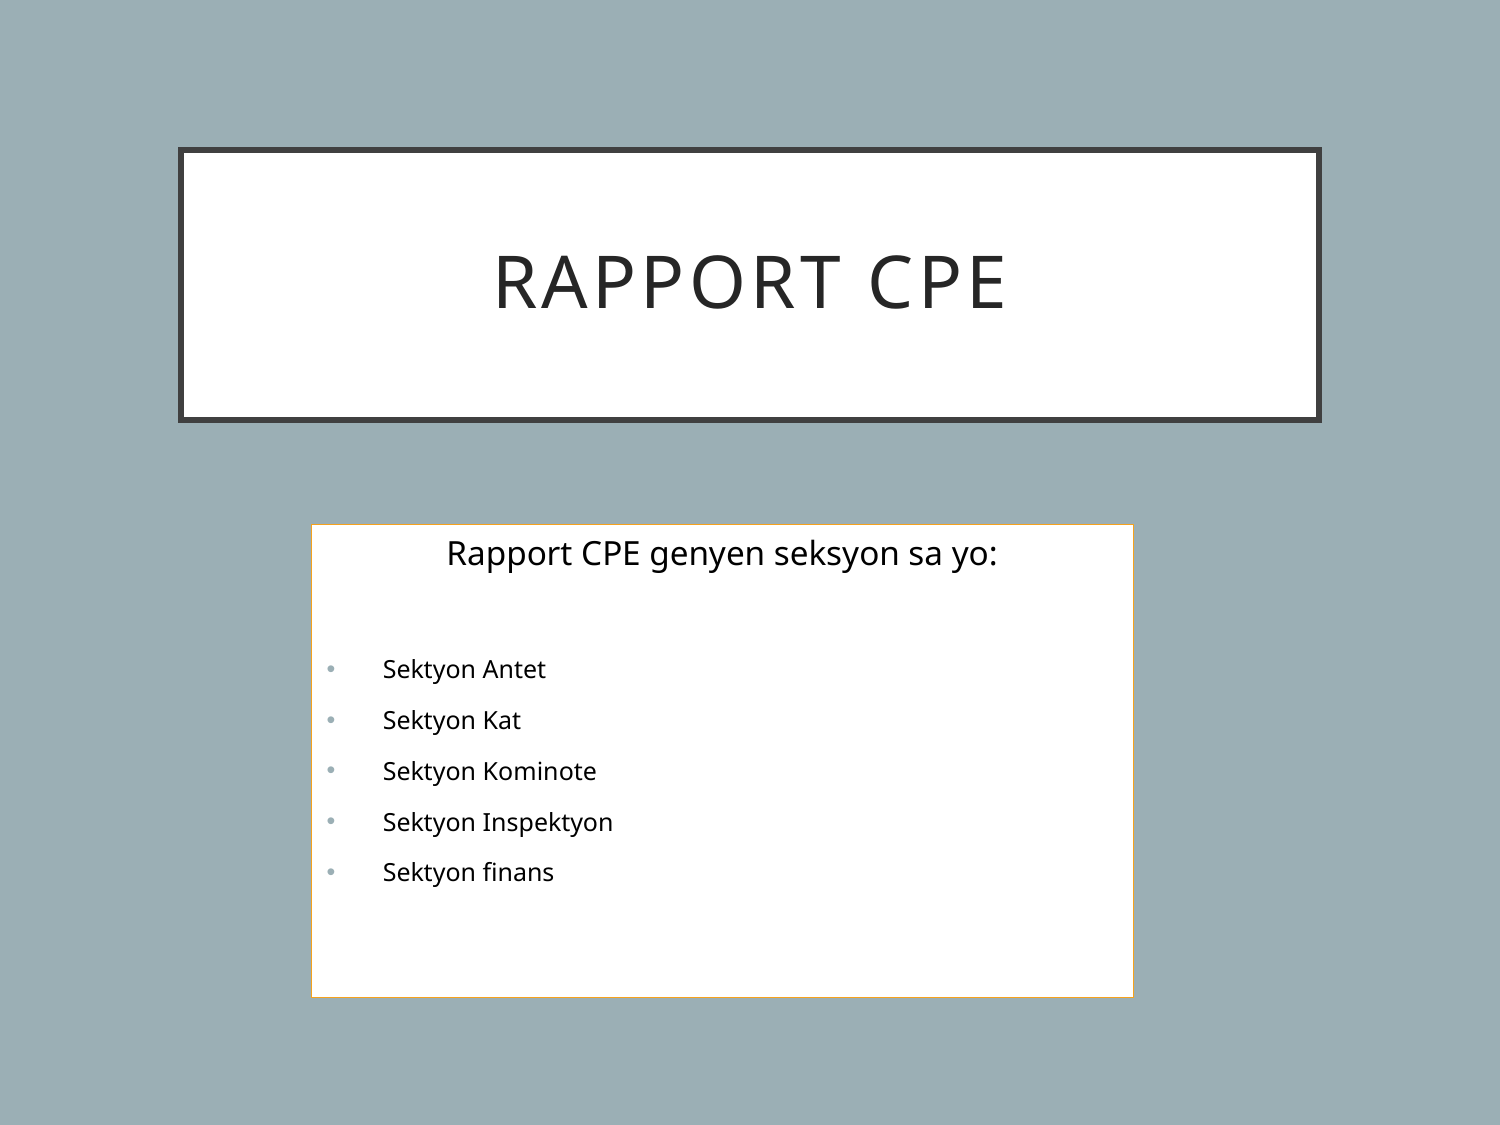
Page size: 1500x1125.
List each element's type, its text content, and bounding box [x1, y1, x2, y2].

title Rapport cpe [178, 147, 1322, 423]
subtitle Rapport CPE genyen seksyon sa yo: Sektyon Antet Sektyon Kat Sektyon Kominote Sektyon Inspektyon Sektyon finans [311, 524, 1134, 998]
